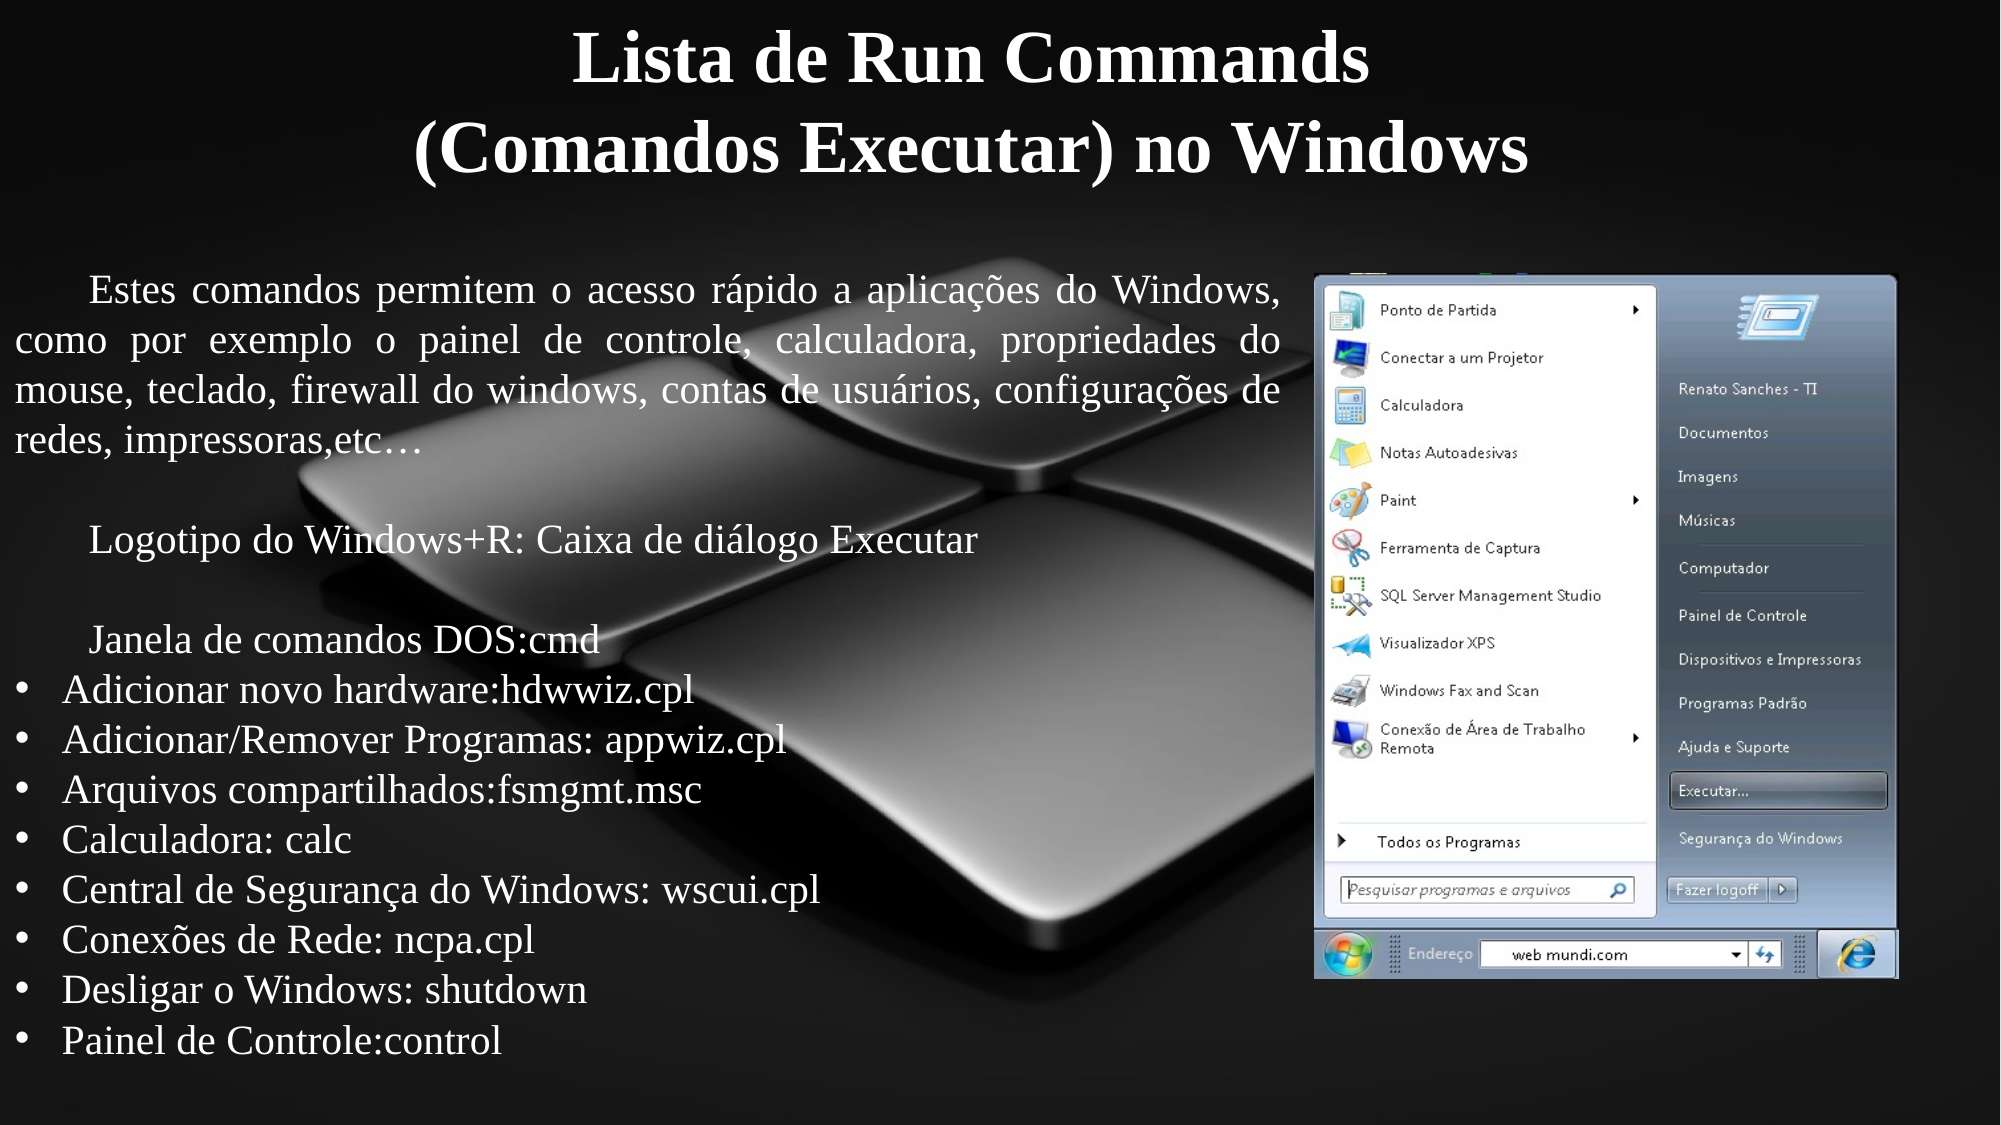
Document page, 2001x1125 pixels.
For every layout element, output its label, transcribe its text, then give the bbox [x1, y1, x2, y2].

picture [0, 0, 2001, 1125]
text_box Lista de Run Commands (Comandos Executar) no Windows [264, 0, 1680, 195]
text_box Estes comandos permitem o acesso rápido a aplicações do Windows, como por exemplo o painel de controle, calculadora, propriedades do mouse, teclado, firewall do windows, contas de usuários, configurações de redes, impressoras,etc… Logotipo do Windows+R: Caixa de diálogo Executar Janela de comandos DOS:cmd Adicionar novo hardware:hdwwiz.cpl Adicionar/Remover Programas: appwiz.cpl Arquivos compartilhados:fsmgmt.msc Calculadora: calc Central de Segurança do Windows: wscui.cpl Conexões de Rede: ncpa.cpl Desligar o Windows: shutdown Painel de Controle:control [0, 254, 1298, 1070]
